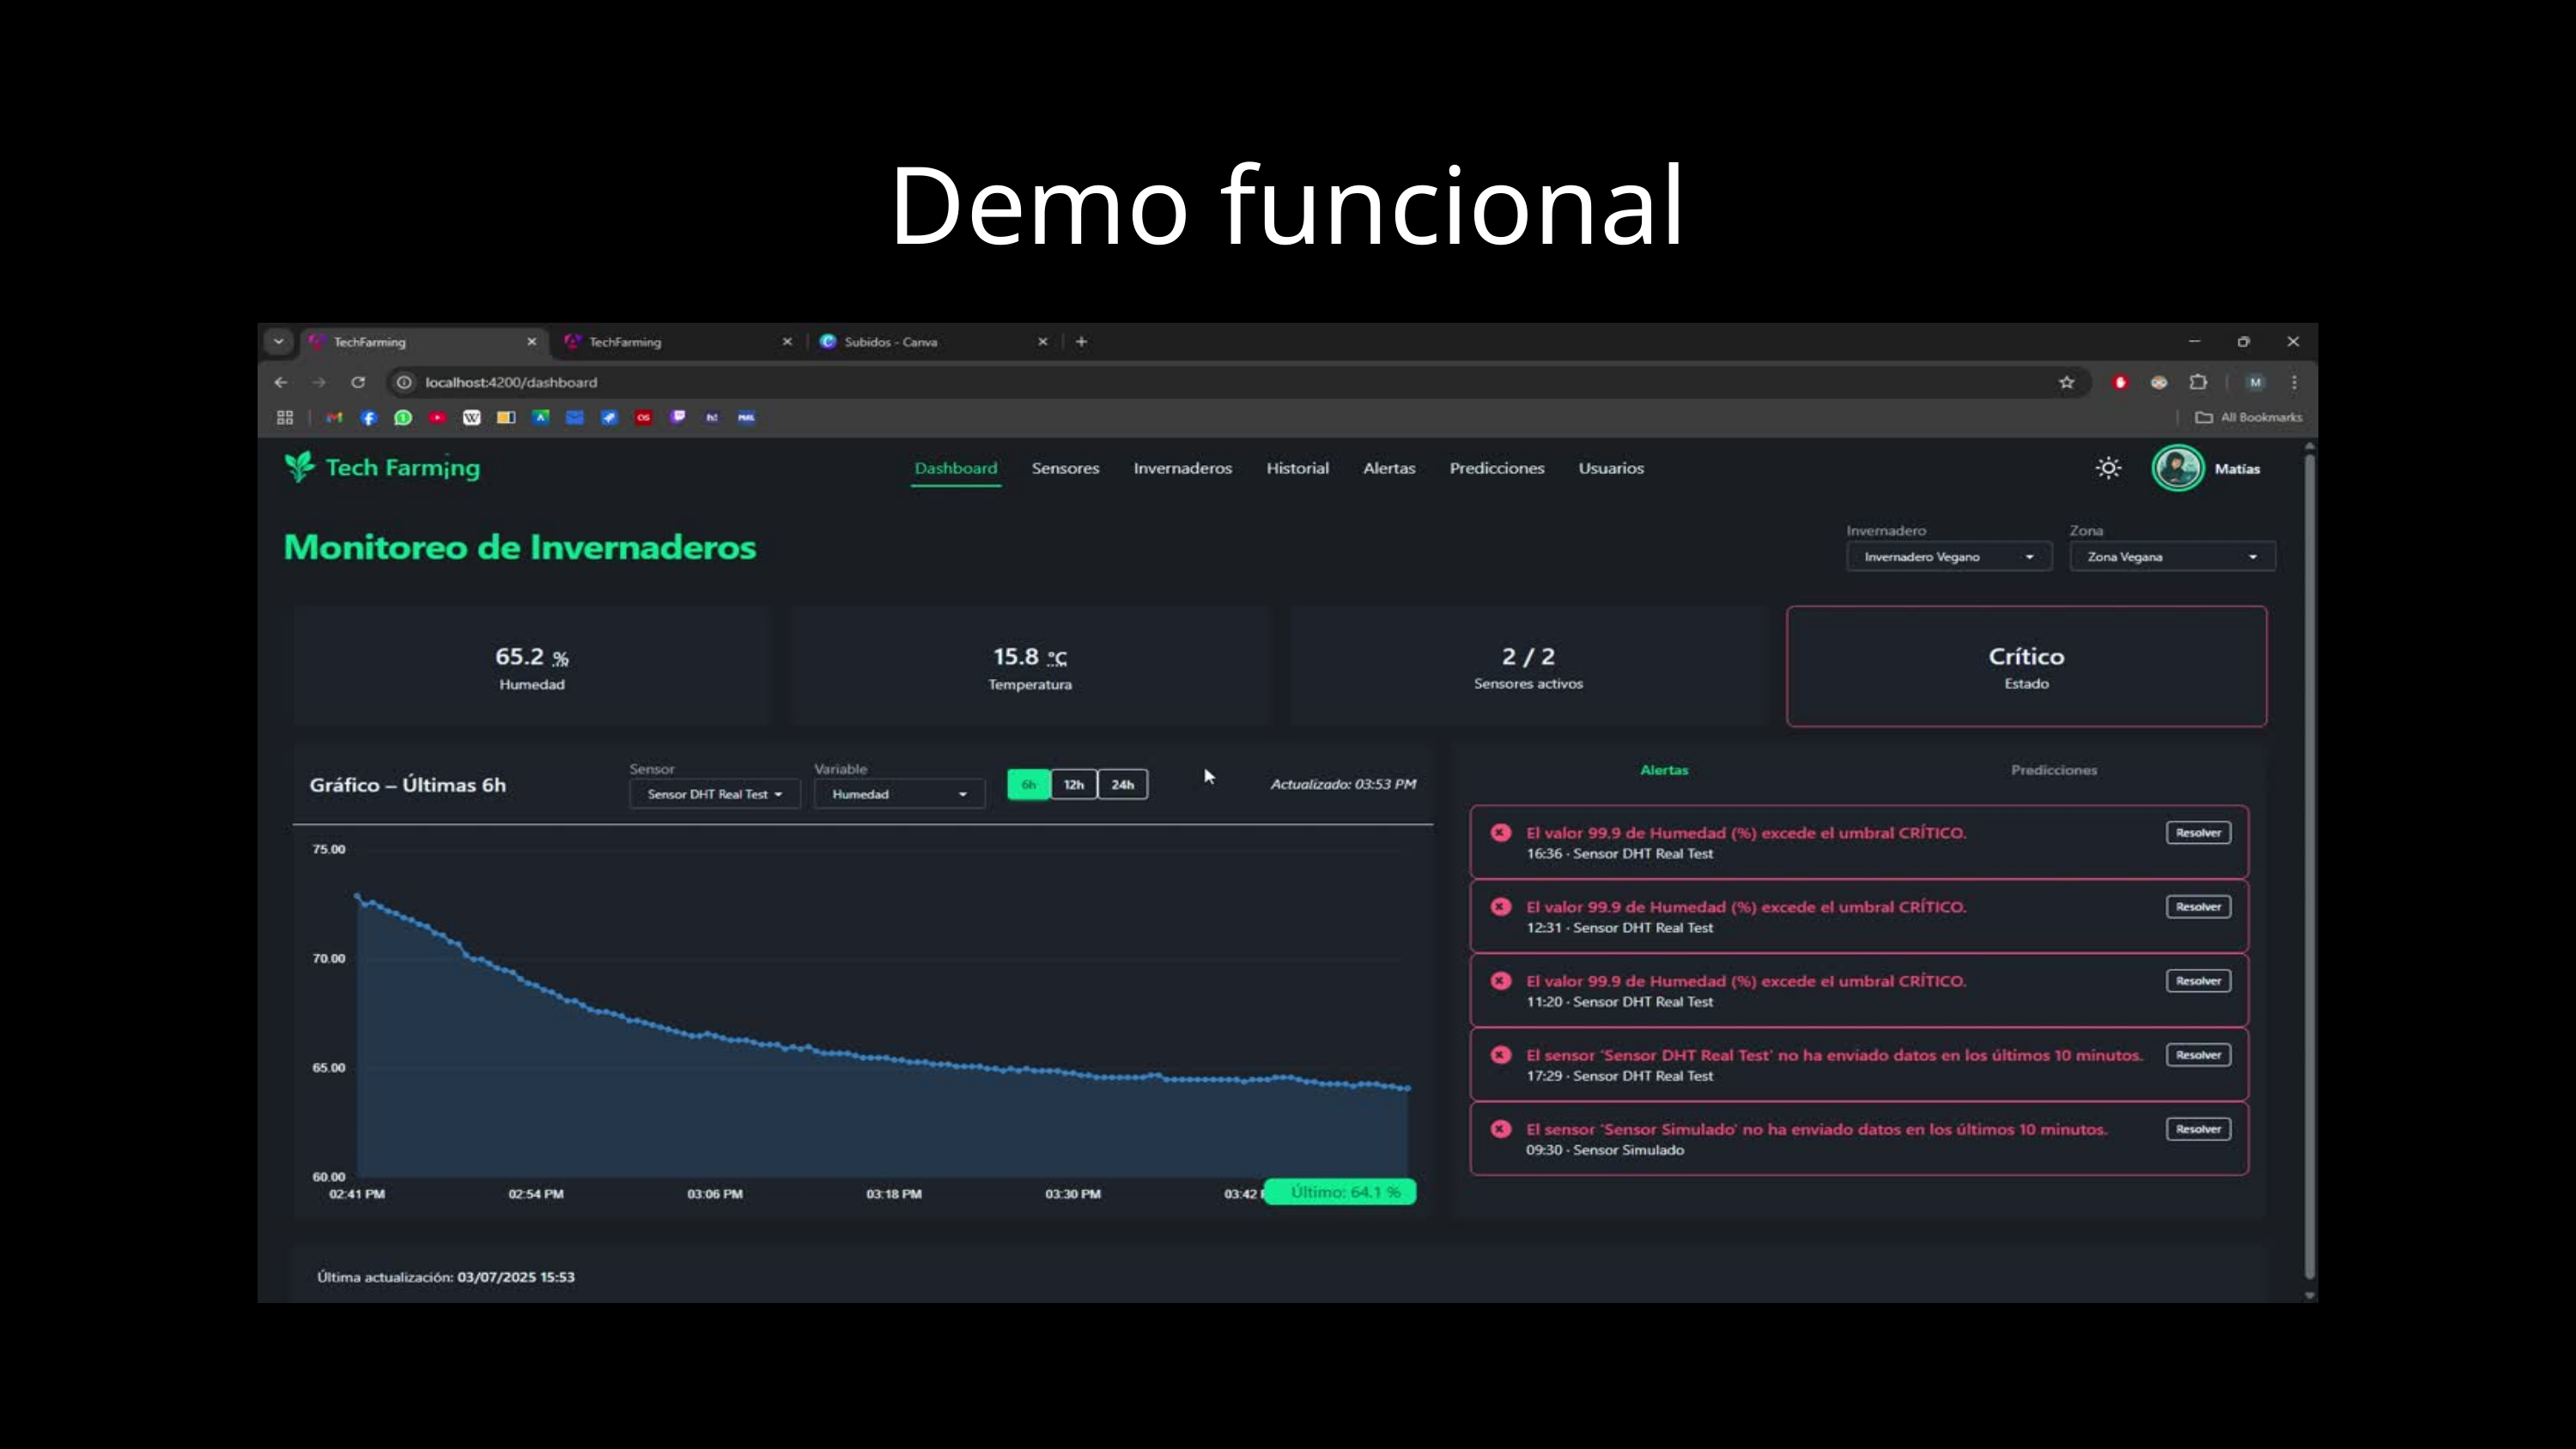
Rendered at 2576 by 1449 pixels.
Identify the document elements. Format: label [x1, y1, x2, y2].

text_box [257, 322, 2319, 1304]
text_box [144, 127, 2432, 1257]
